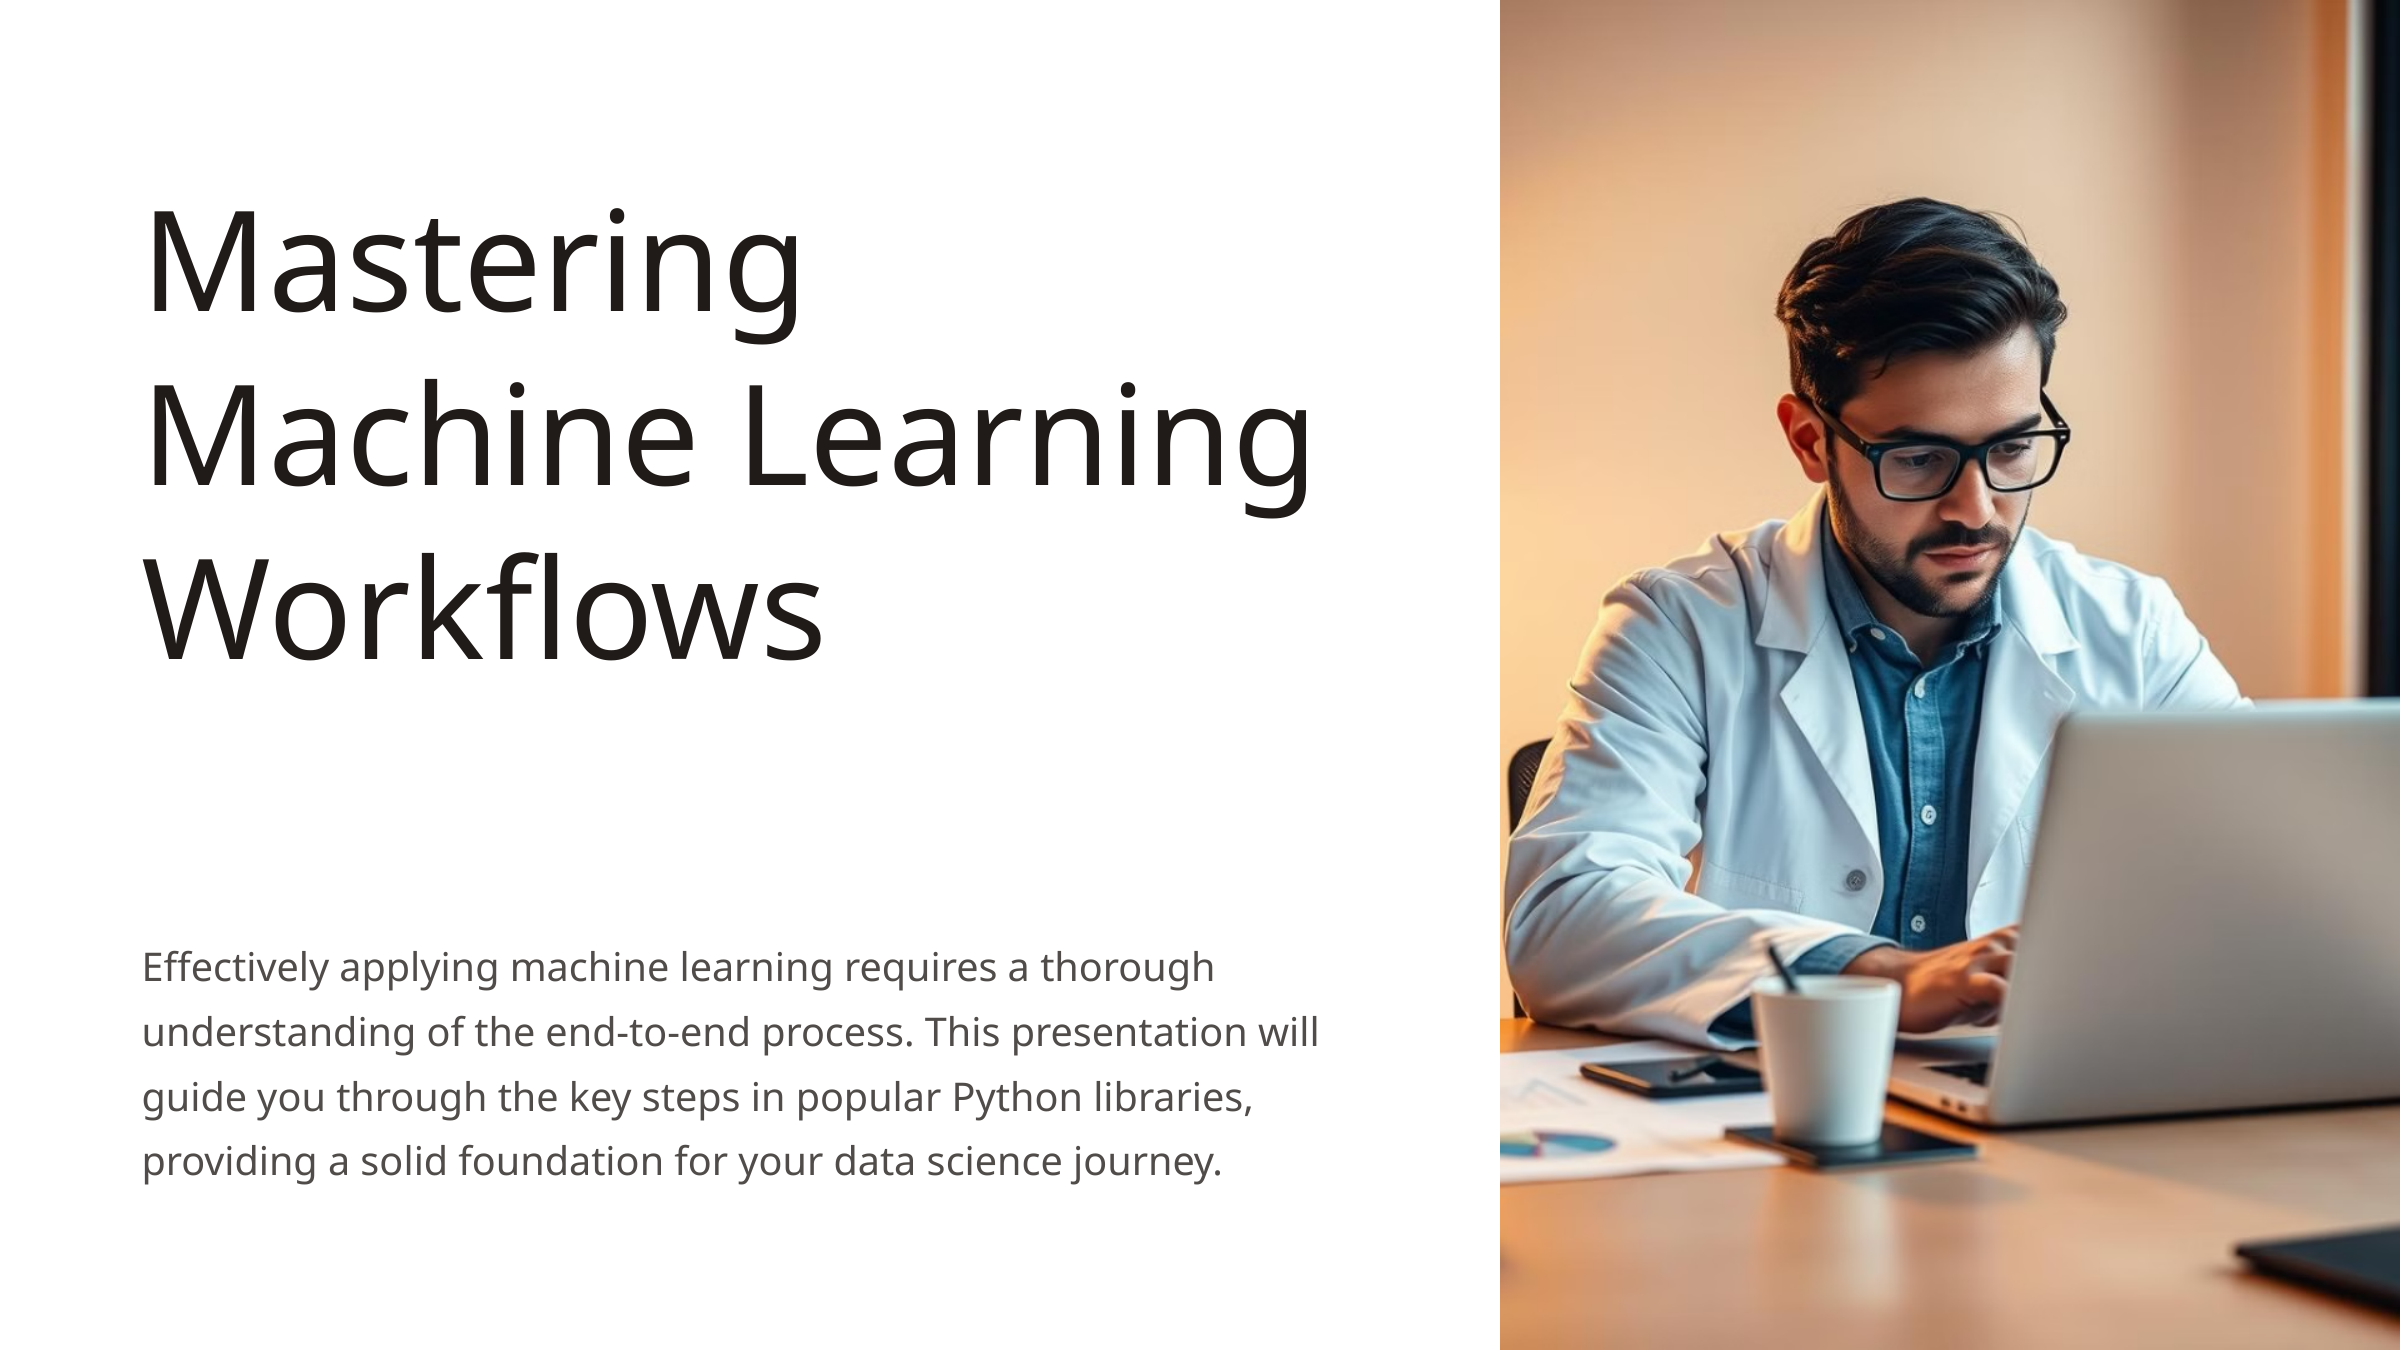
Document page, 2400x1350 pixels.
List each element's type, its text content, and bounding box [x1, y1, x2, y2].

text_box Effectively applying machine learning requires a thorough understanding of the end-to-end process. This presentation will guide you through the key steps in popular Python libraries, providing a solid foundation for your data science journey. [141, 925, 1359, 1185]
text_box Mastering Machine Learning Workflows [141, 165, 1359, 865]
picture [1499, 0, 2400, 1350]
